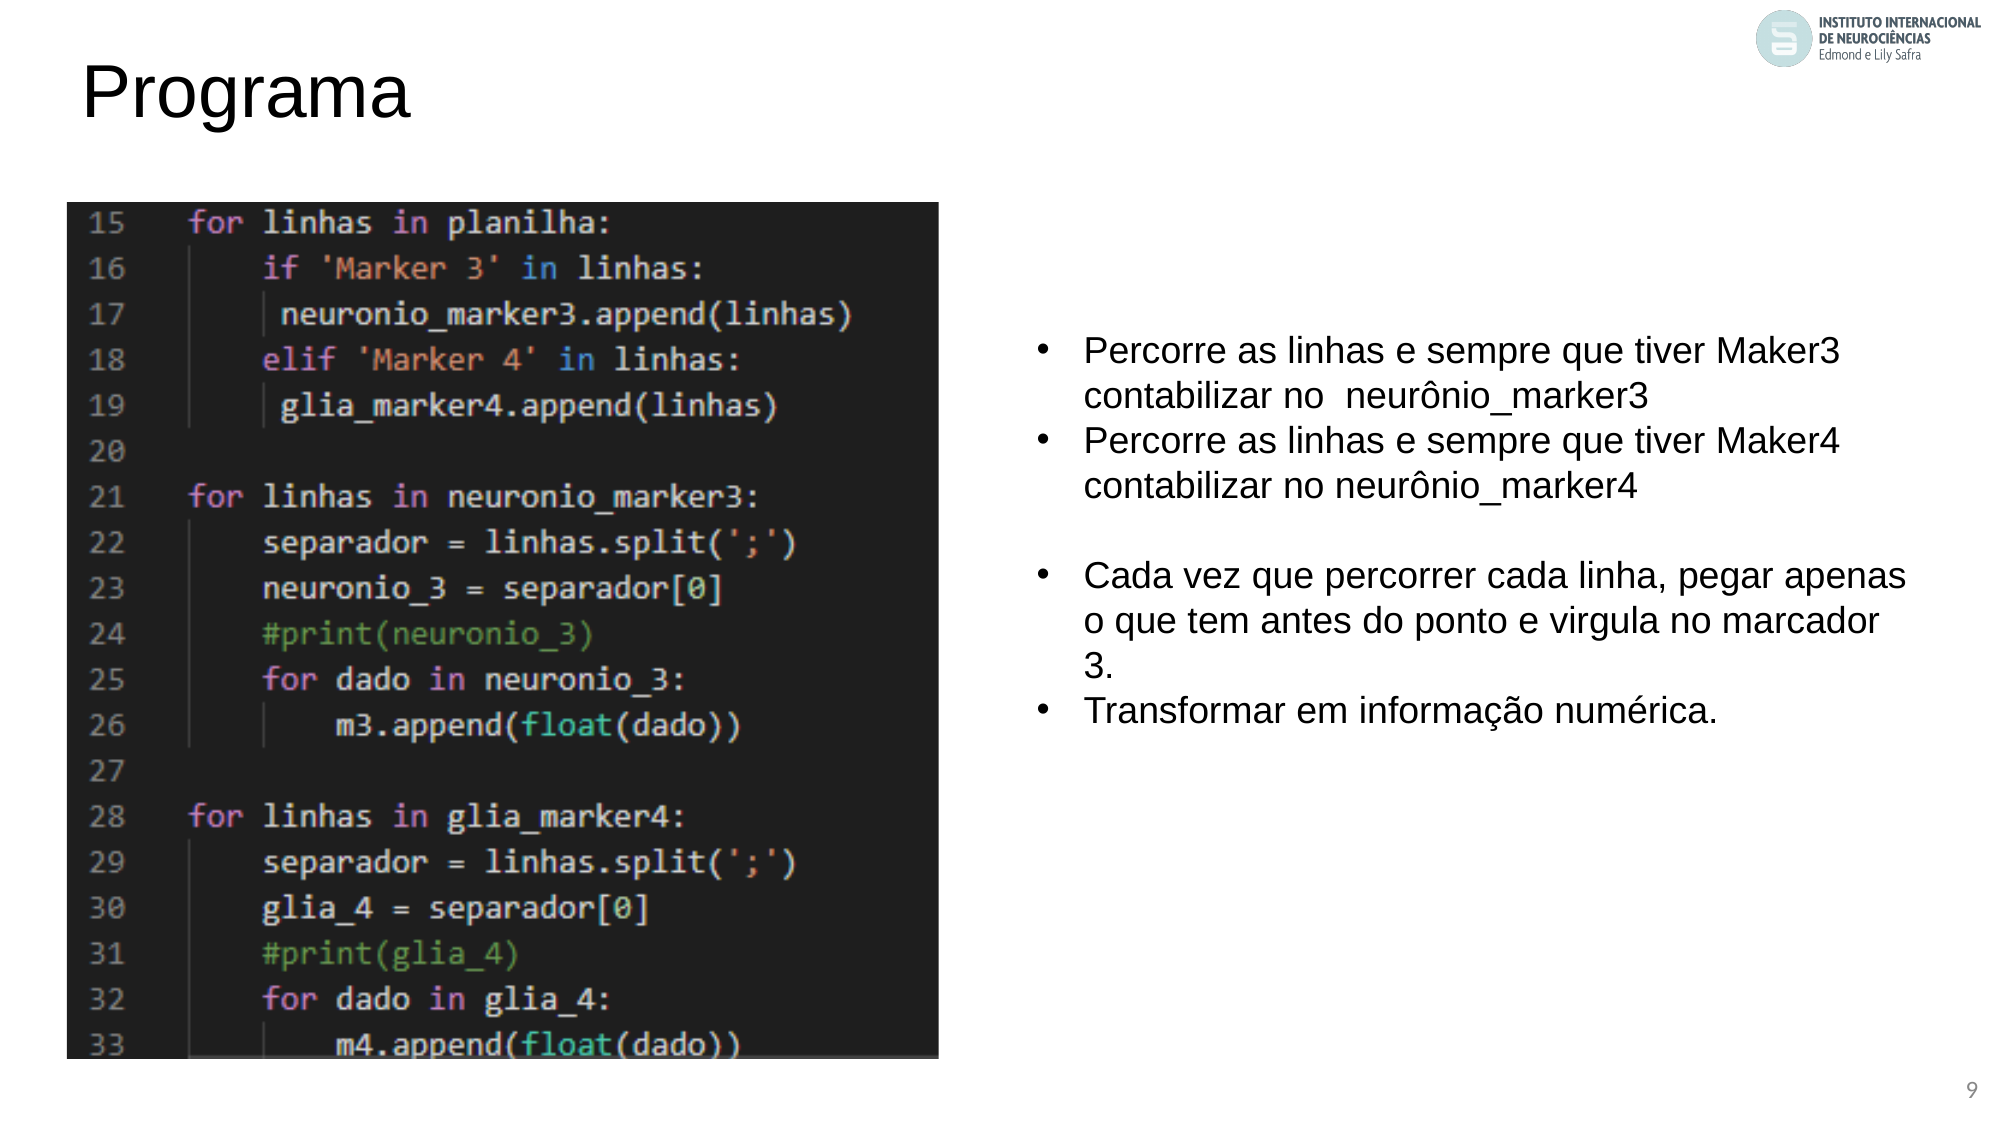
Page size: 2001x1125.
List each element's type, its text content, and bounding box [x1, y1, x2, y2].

slide_number 9 [1543, 1058, 1994, 1119]
text_box Percorre as linhas e sempre que tiver Maker3 contabilizar no neurônio_marker3 Percorre as linhas e sempre que tiver Maker4 contabilizar no neurônio_marker4 Cada vez que percorrer cada linha, pegar apenas o que tem antes do ponto e virgula no marcador 3. Transformar em informação numérica. [1021, 273, 1922, 919]
text_box Programa [66, 34, 1756, 141]
picture [66, 202, 940, 1059]
picture [1755, 10, 1981, 67]
